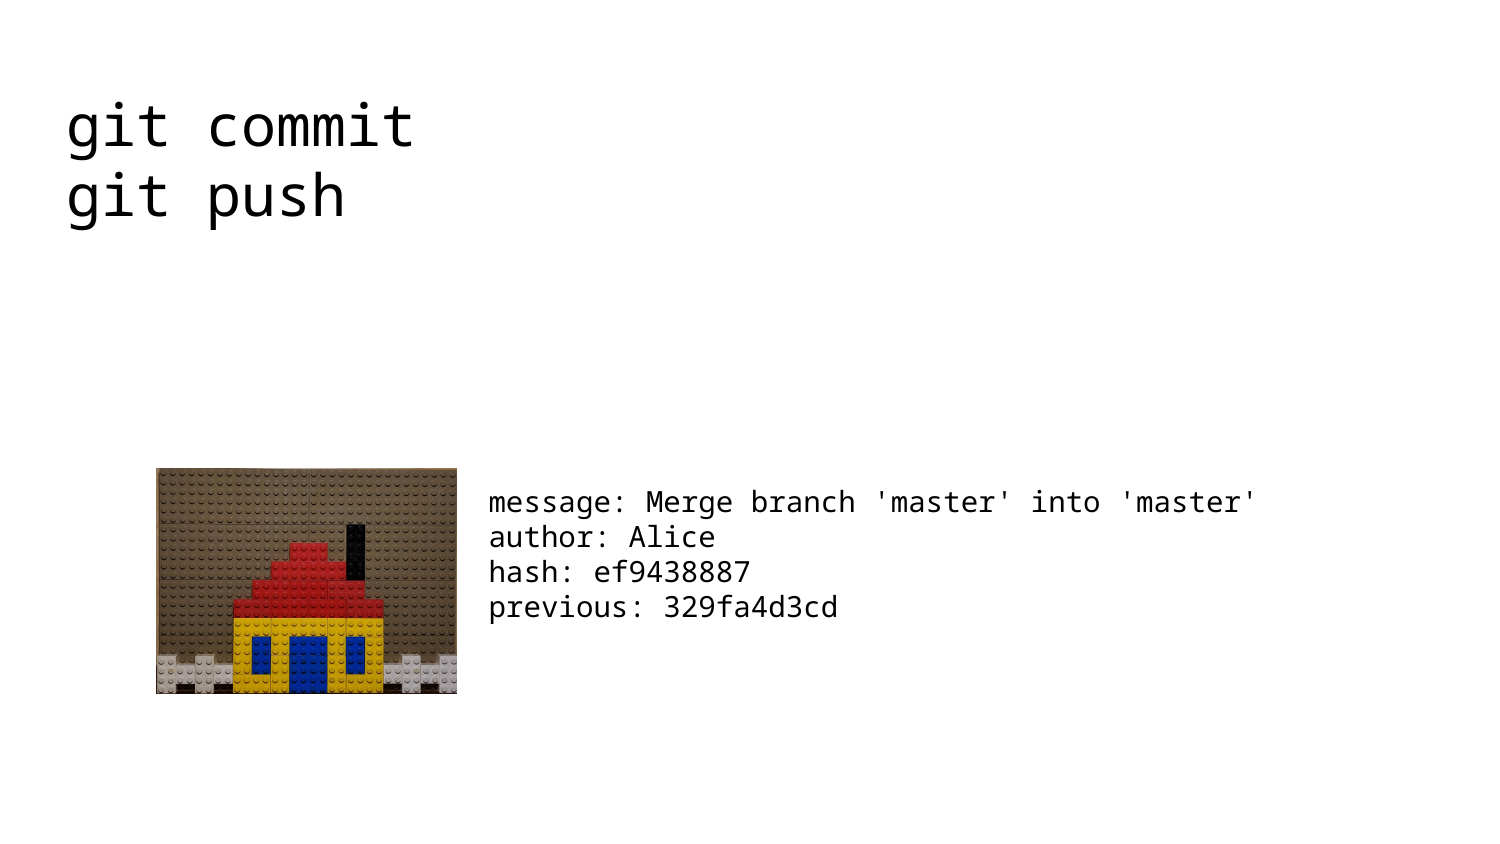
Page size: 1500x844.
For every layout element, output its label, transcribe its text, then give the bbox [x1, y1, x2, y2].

picture [155, 467, 457, 694]
text_box message: Merge branch 'master' into 'master' author: Alice hash: ef9438887 previous: 329fa4d3cd [473, 468, 1293, 551]
title git commit git push [51, 72, 1449, 167]
